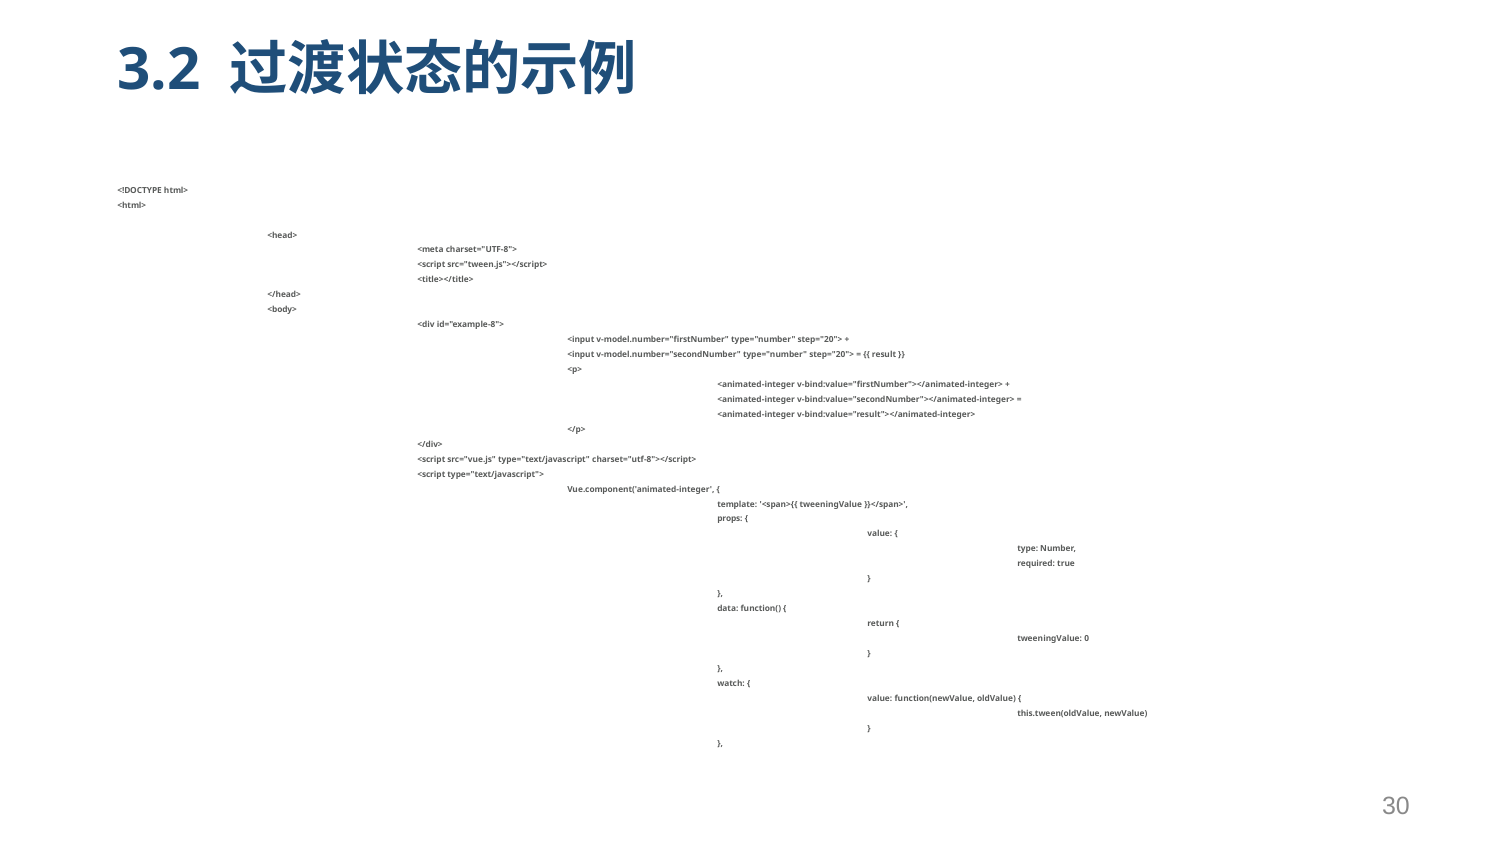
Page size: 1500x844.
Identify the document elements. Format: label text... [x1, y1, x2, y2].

list <!DOCTYPE html> <html> <head> <meta charset="UTF-8"> <script src="tween.js"></script> <title></title> </head> <body> <div id="example-8"> <input v-model.number="firstNumber" type="number" step="20"> + <input v-model.number="secondNumber" type="number" step="20"> = {{ result }} <p> <animated-integer v-bind:value="firstNumber"></animated-integer> + <animated-integer v-bind:value="secondNumber"></animated-integer> = <animated-integer v-bind:value="result"></animated-integer> </p> </div> <script src="vue.js" type="text/javascript" charset="utf-8"></script> <script type="text/javascript"> Vue.component('animated-integer', { template: '<span>{{ tweeningValue }}</span>', props: { value: { type: Number, required: true } }, data: function() { return { tweeningValue: 0 } }, watch: { value: function(newValue, oldValue) { this.tween(oldValue, newValue) } }, [102, 172, 1388, 696]
title 3.2 过渡状态的示例 [102, 39, 1292, 124]
slide_number 30 [1074, 782, 1425, 827]
